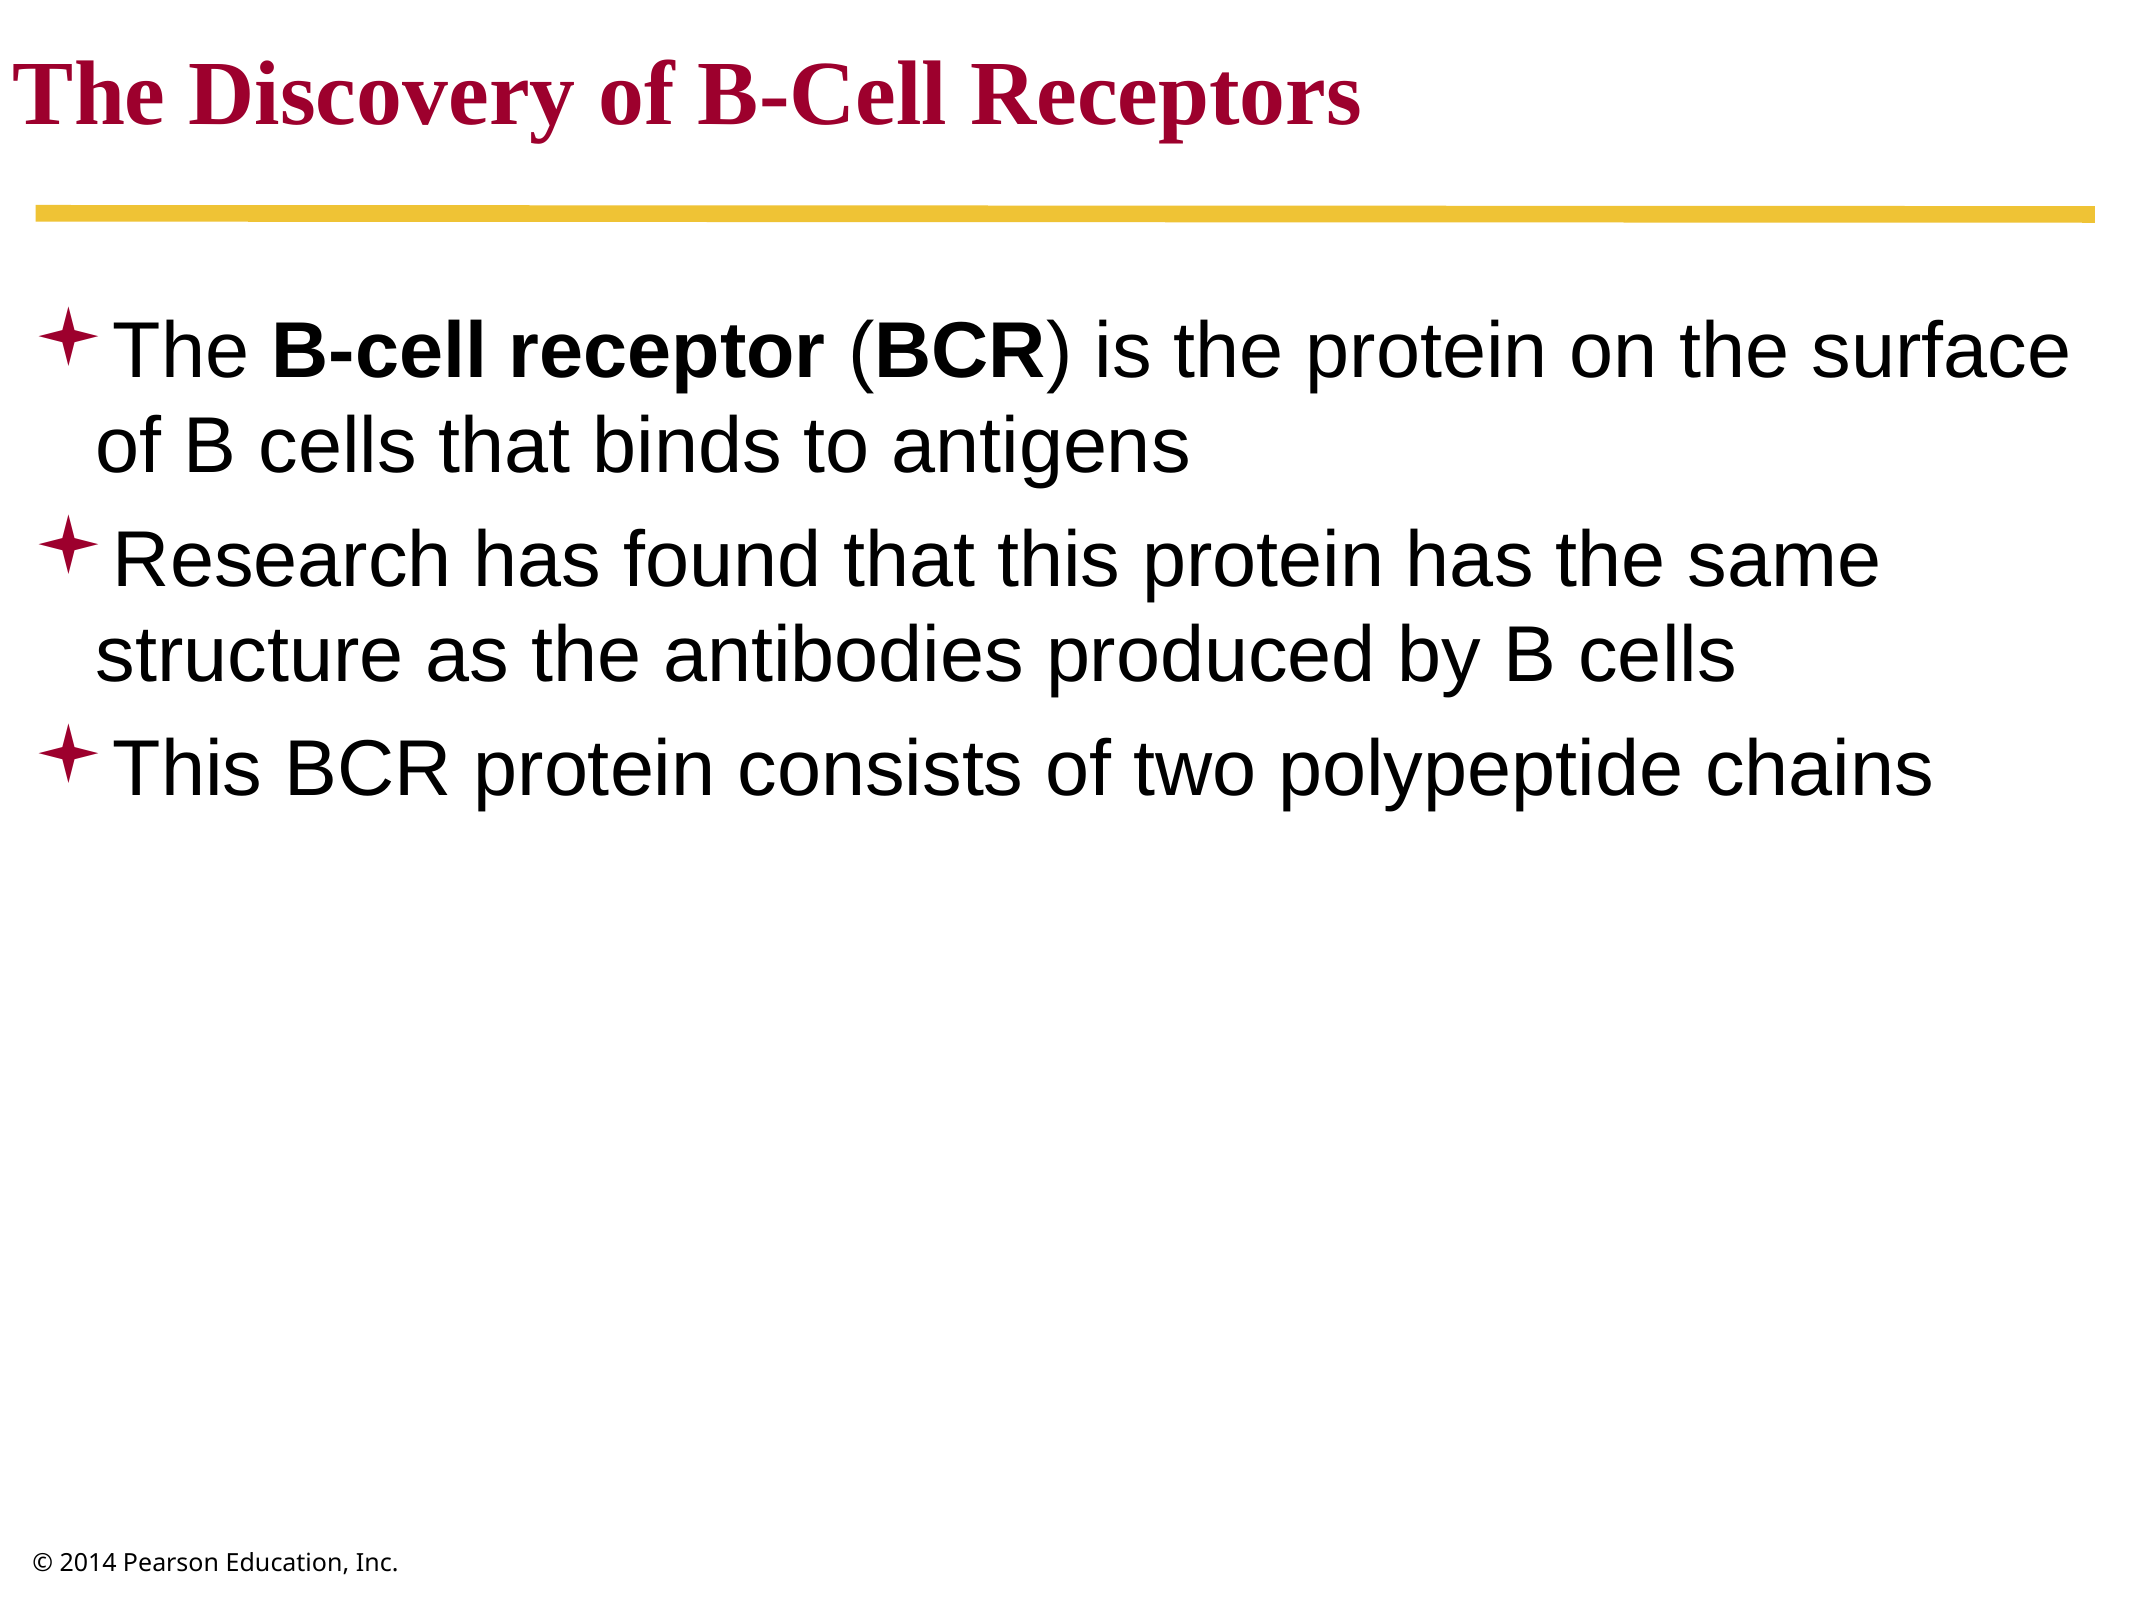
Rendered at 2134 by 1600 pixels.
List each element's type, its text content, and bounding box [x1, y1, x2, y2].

list The B-cell receptor (BCR) is the protein on the surface of B cells that binds to antigens Research has found that this protein has the same structure as the antibodies produced by B cells This BCR protein consists of two polypeptide chains [33, 297, 2082, 1483]
title The Discovery of B-Cell Receptors [12, 44, 2061, 238]
